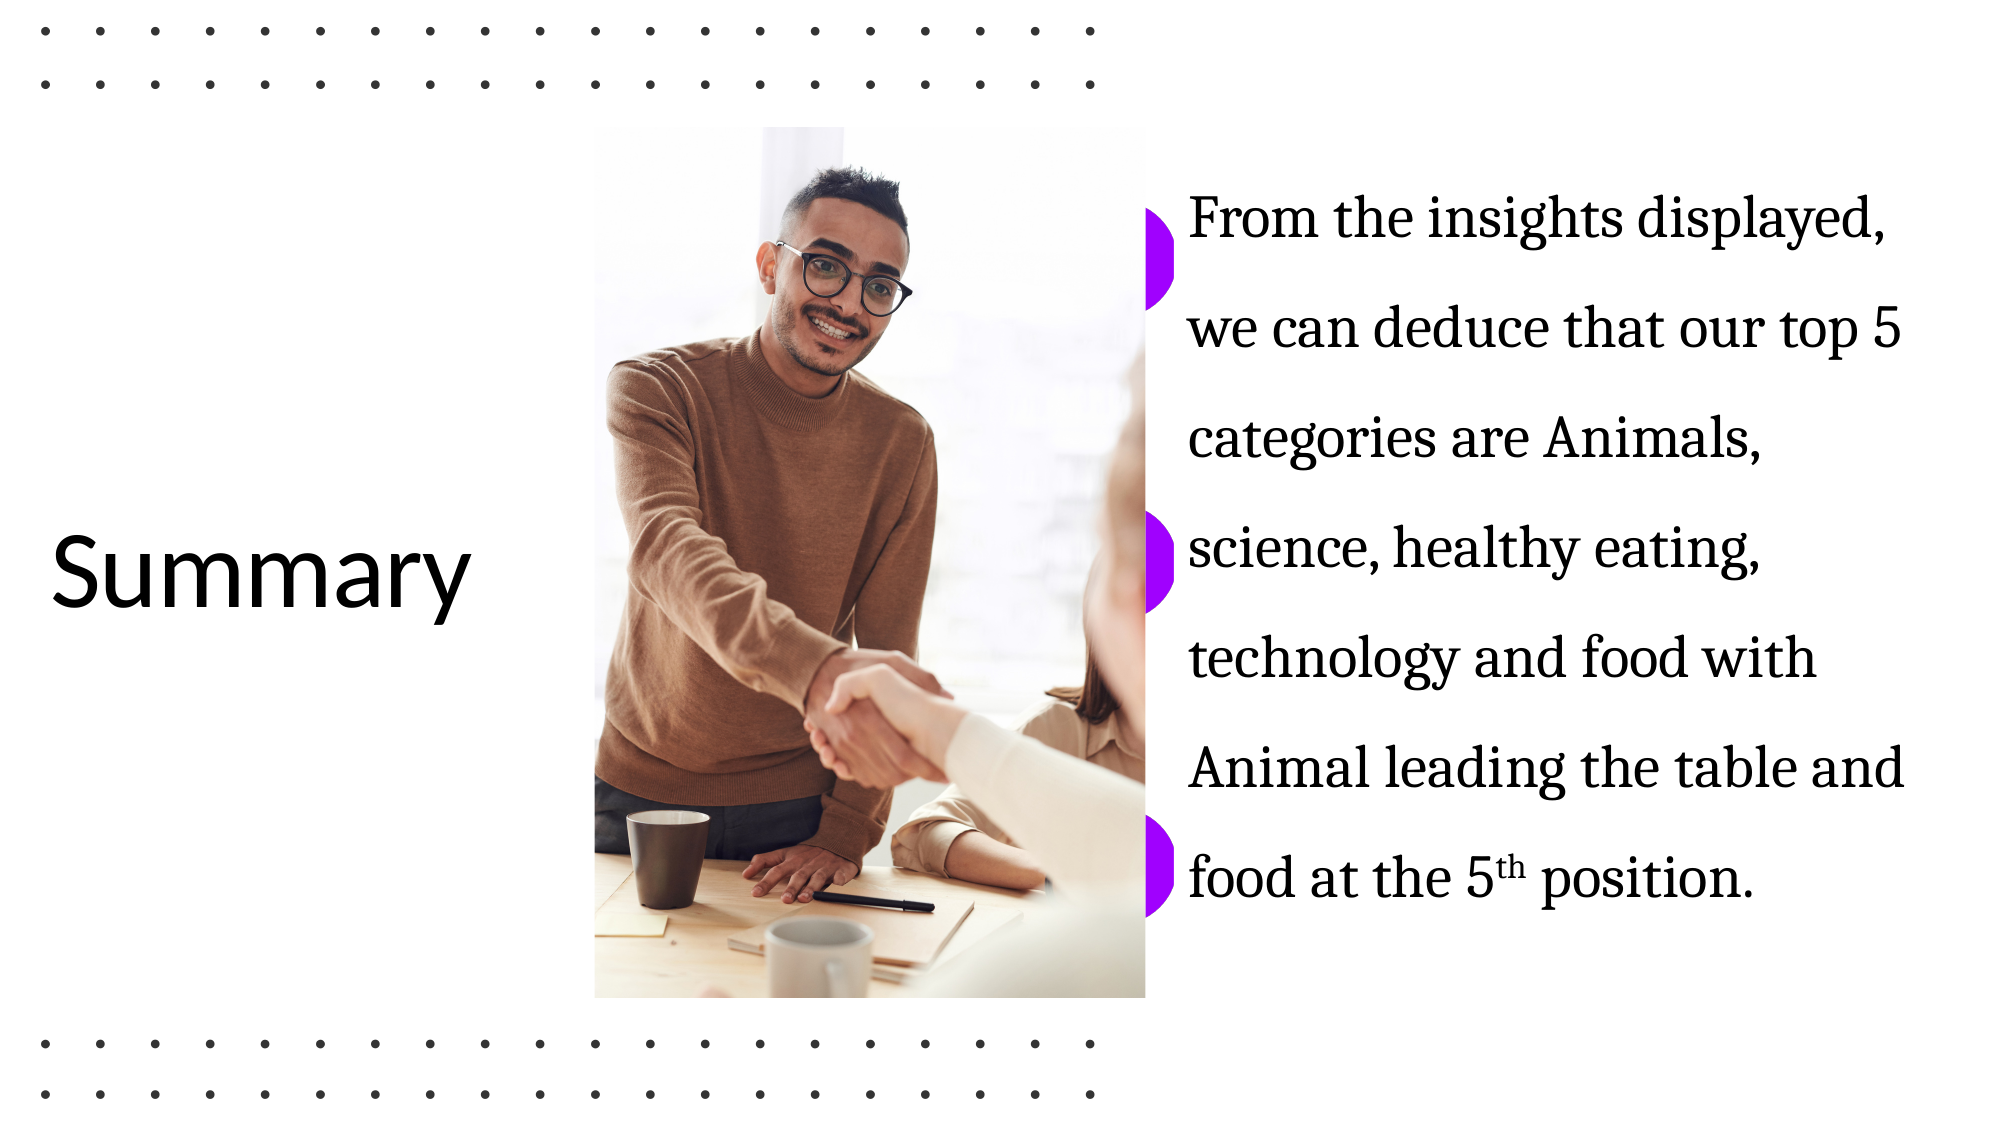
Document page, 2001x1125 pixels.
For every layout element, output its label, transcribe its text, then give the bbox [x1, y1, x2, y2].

text_box Summary [49, 496, 565, 630]
picture [594, 126, 1213, 999]
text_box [1266, 761, 1888, 858]
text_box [35, 1036, 1098, 1125]
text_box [1266, 172, 1888, 270]
text_box From the insights displayed, we can deduce that our top 5 categories are Animals, science, healthy eating, technology and food with Animal leading the table and food at the 5th position. [1173, 131, 1981, 1003]
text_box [35, 0, 1098, 92]
